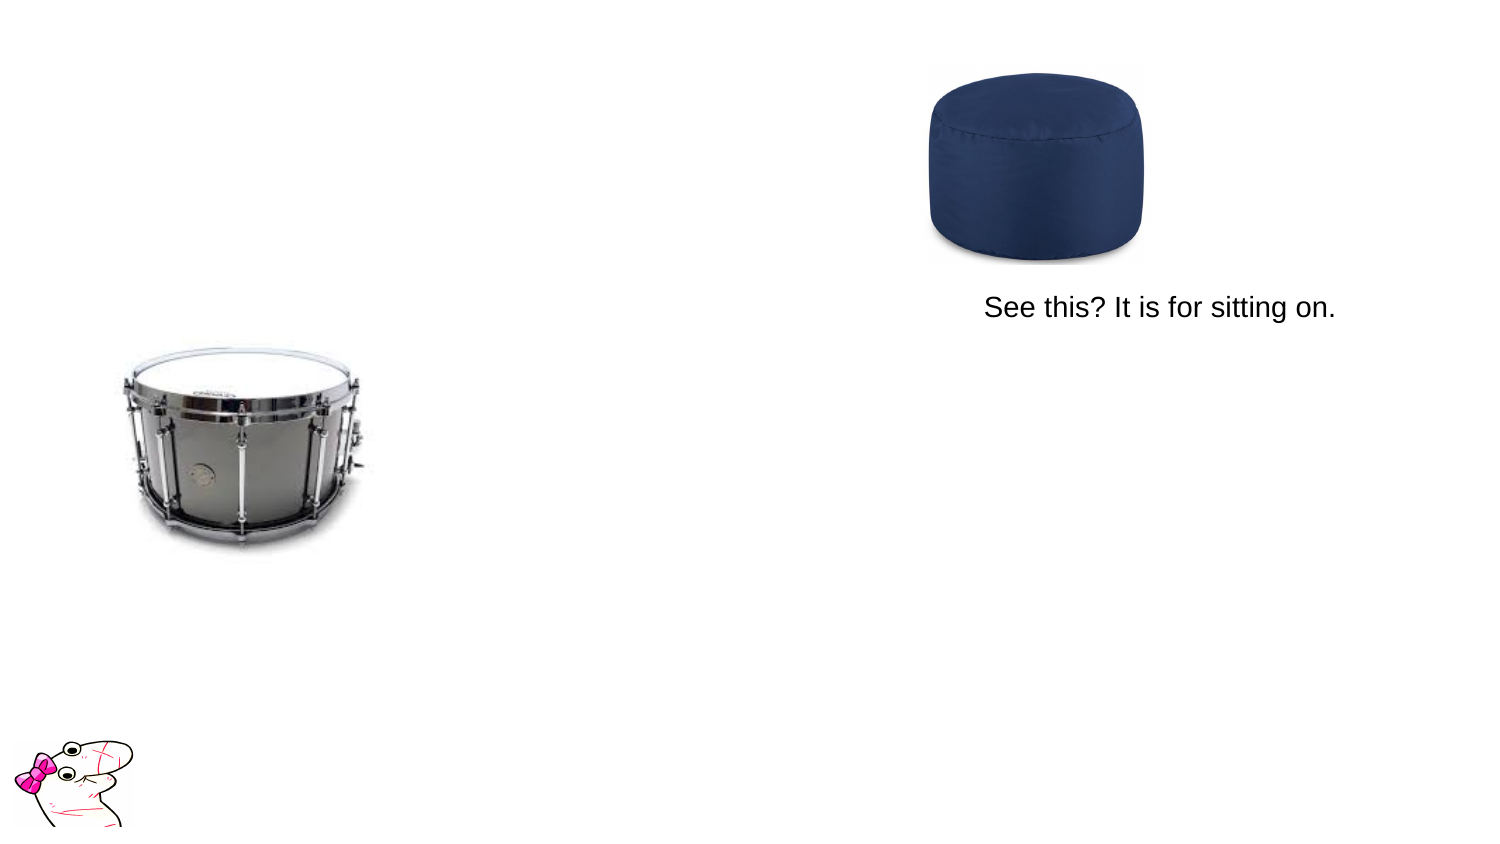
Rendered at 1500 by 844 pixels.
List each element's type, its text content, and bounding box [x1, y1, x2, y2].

picture [921, 64, 1153, 265]
text_box See this? It is for sitting on. [968, 273, 1359, 339]
picture [14, 739, 134, 827]
picture [47, 317, 434, 575]
